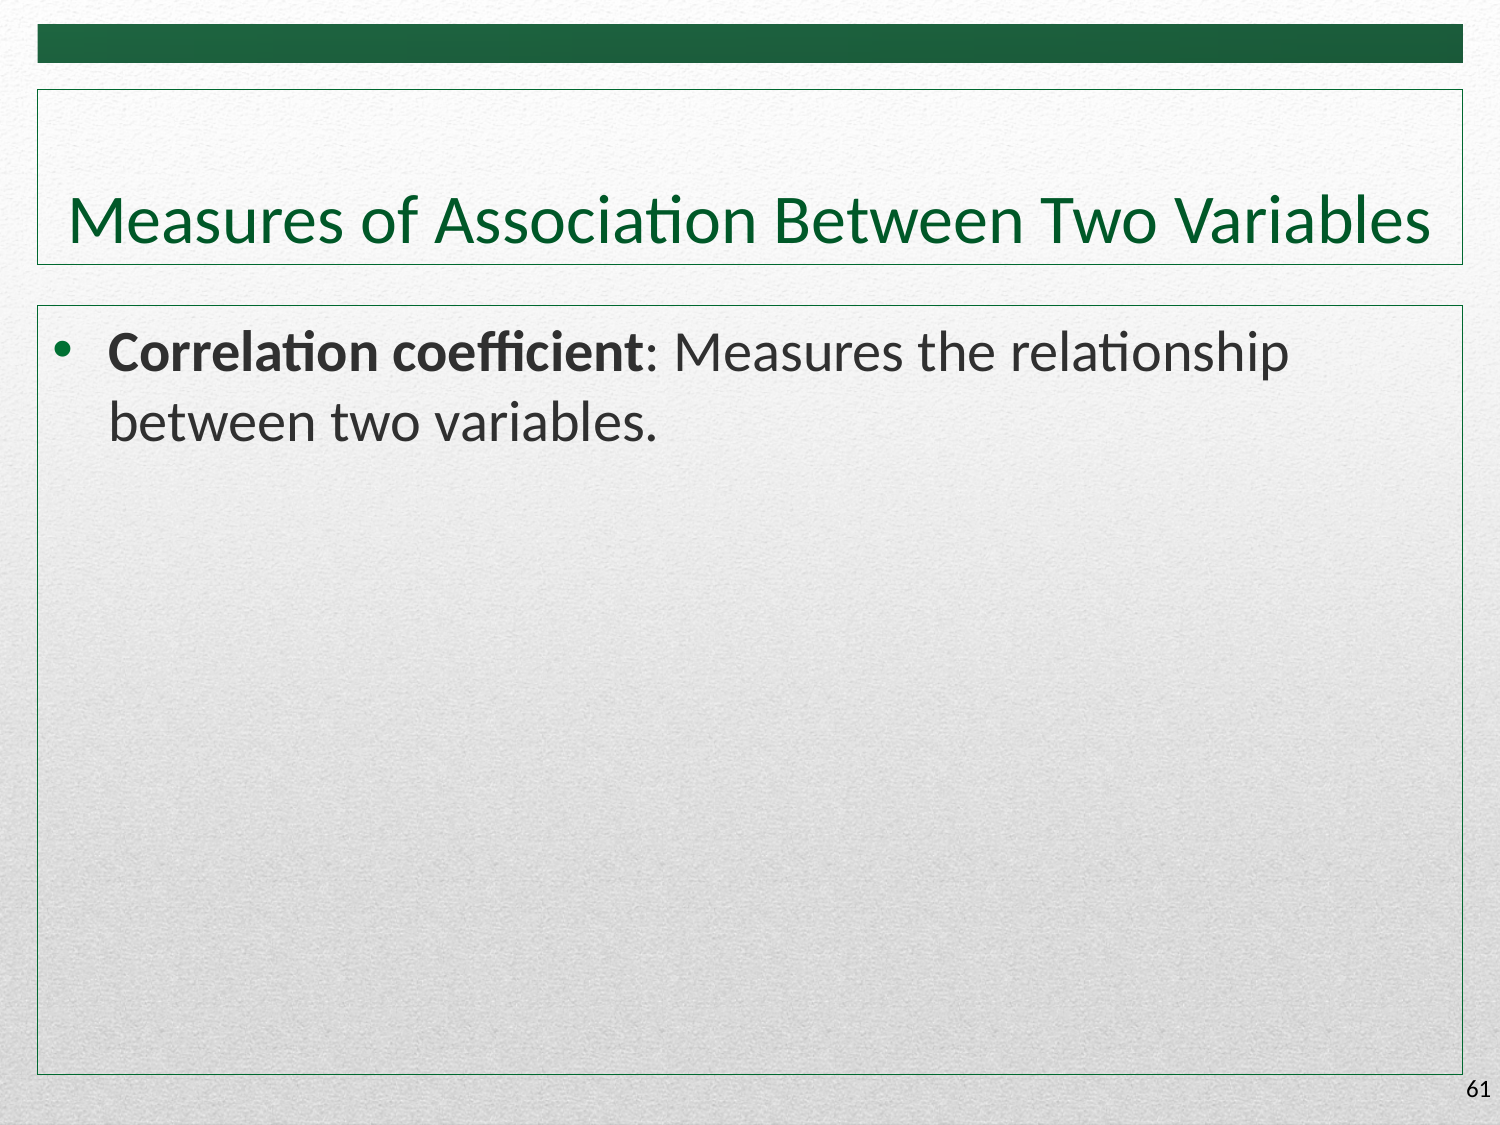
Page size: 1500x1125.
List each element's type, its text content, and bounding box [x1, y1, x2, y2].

title Measures of Association Between Two Variables [37, 89, 1463, 265]
picture [37, 24, 1463, 63]
slide_number 61 [1381, 1065, 1500, 1125]
list Correlation coefficient: Measures the relationship between two variables. [37, 305, 1463, 1075]
